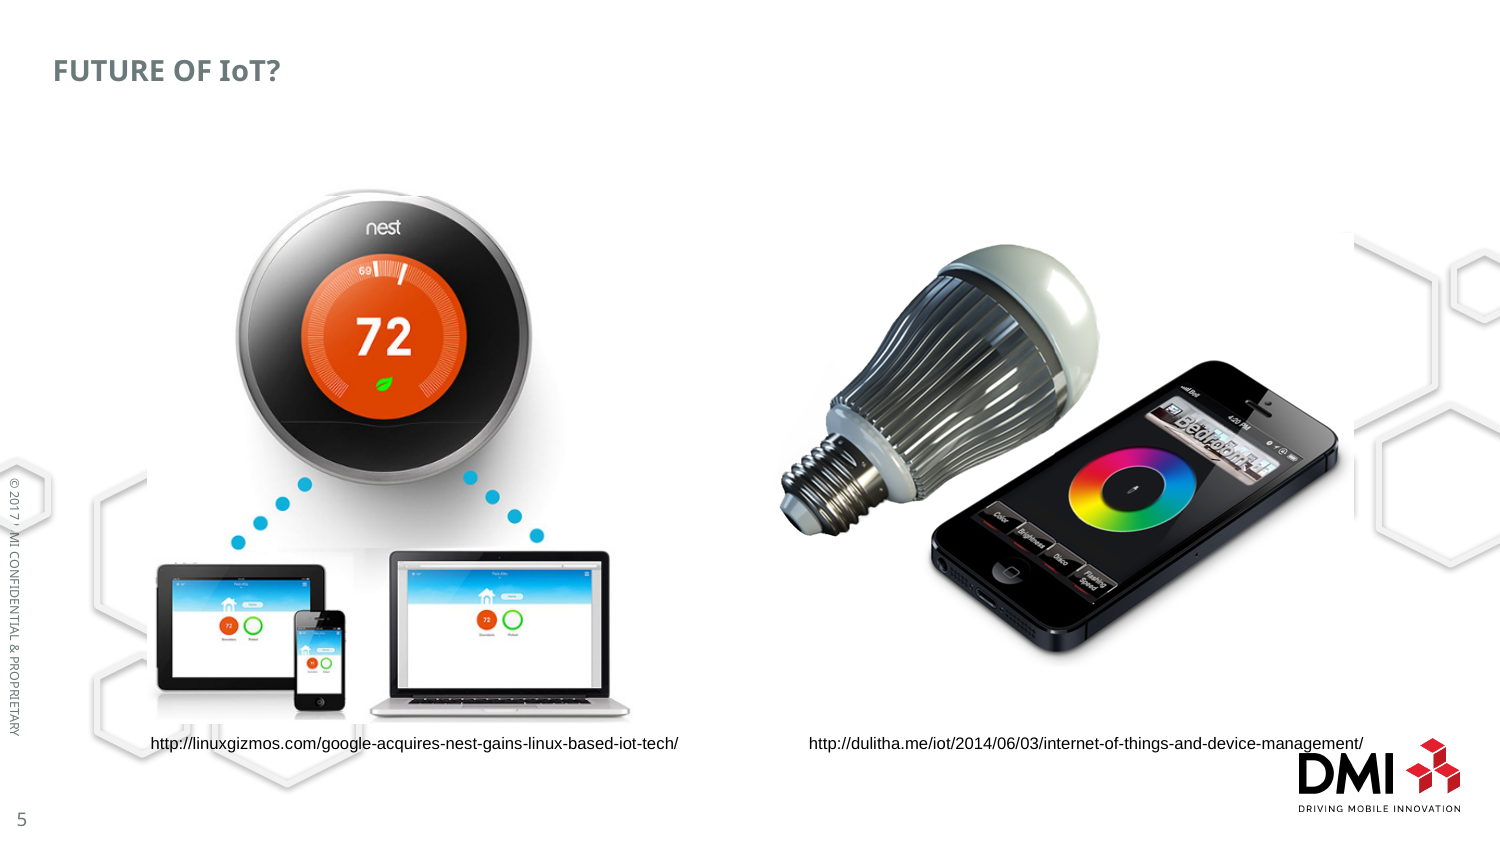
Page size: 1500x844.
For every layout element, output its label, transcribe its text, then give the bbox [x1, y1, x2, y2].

slide_number 5 [1, 798, 101, 844]
text_box http://dulitha.me/iot/2014/06/03/internet-of-things-and-device-management/ [794, 725, 1392, 761]
picture [147, 184, 636, 724]
text_box http://linuxgizmos.com/google-acquires-nest-gains-linux-based-iot-tech/ [135, 725, 700, 761]
picture [1299, 738, 1460, 812]
title Future of IoT? [37, 37, 859, 108]
picture [755, 233, 1355, 667]
